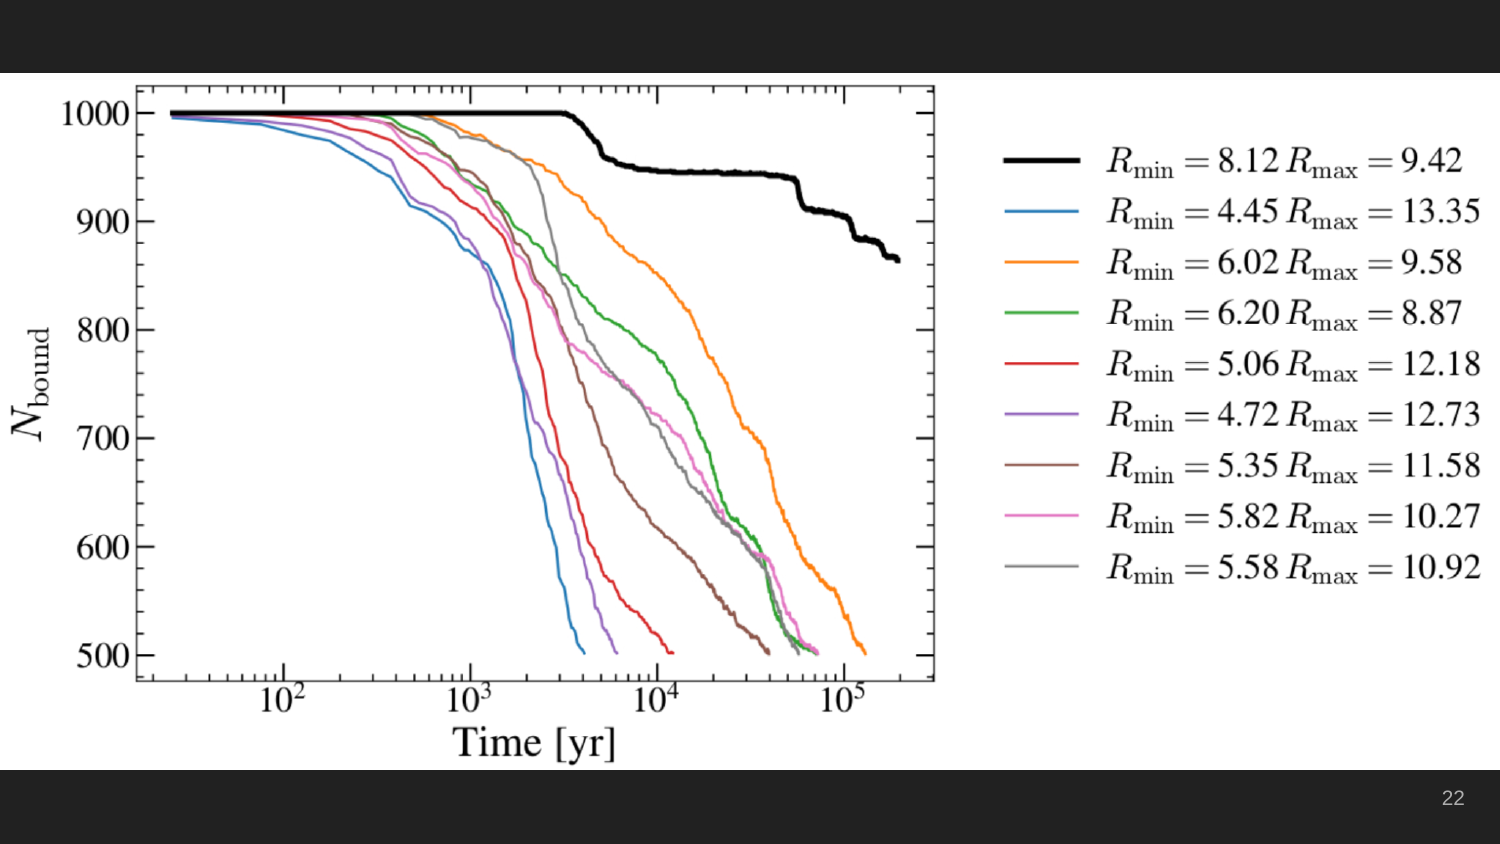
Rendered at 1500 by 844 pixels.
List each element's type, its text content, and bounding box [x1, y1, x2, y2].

picture [0, 73, 1500, 770]
slide_number ‹#› [1389, 778, 1480, 830]
